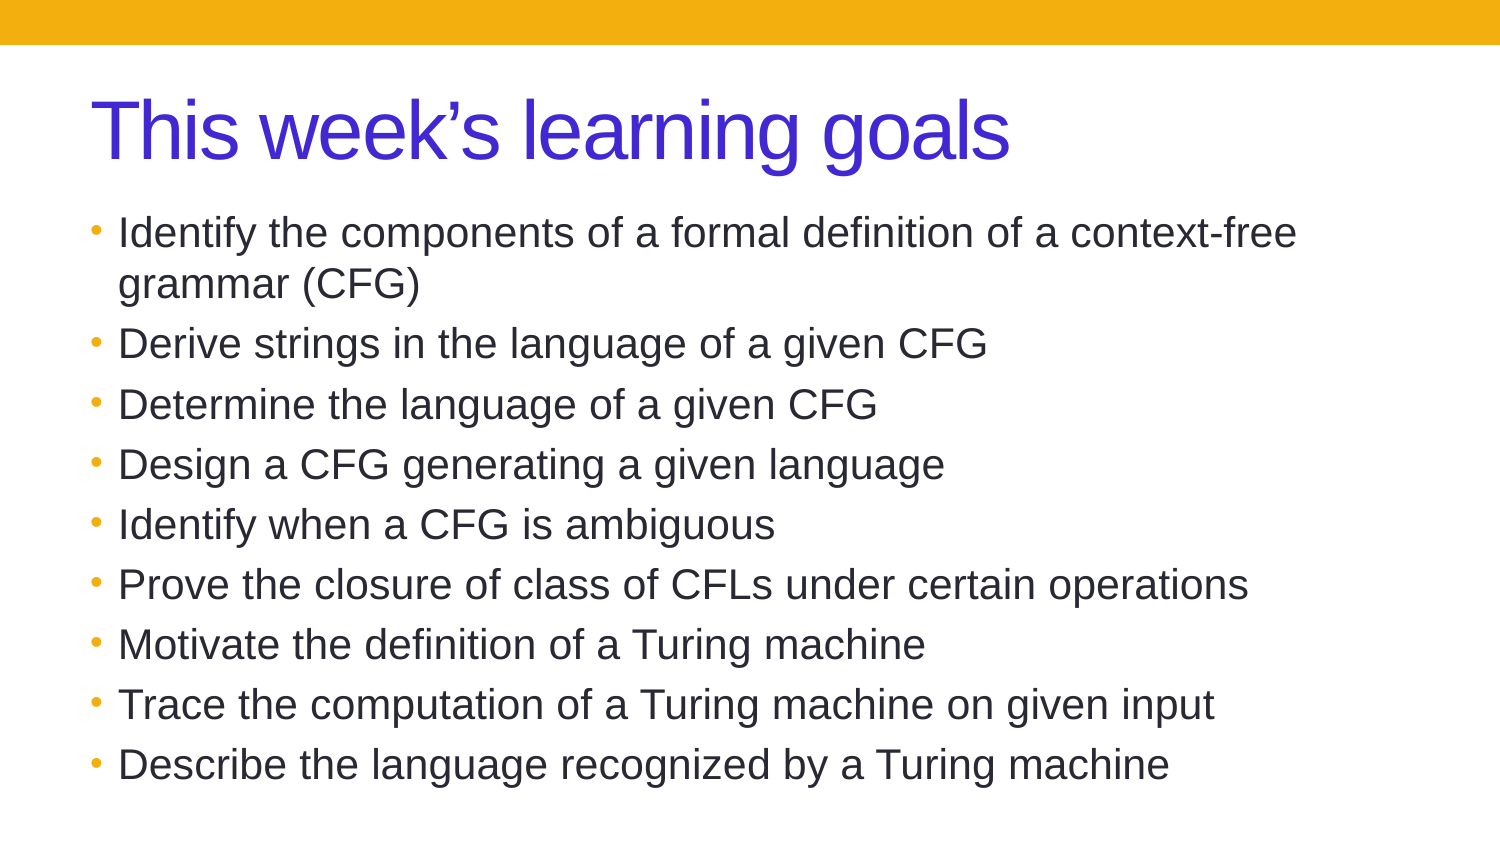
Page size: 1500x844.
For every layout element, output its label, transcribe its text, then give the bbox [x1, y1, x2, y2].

title This week’s learning goals [75, 65, 1425, 188]
list Identify the components of a formal definition of a context-free grammar (CFG) Derive strings in the language of a given CFG Determine the language of a given CFG Design a CFG generating a given language Identify when a CFG is ambiguous Prove the closure of class of CFLs under certain operations Motivate the definition of a Turing machine Trace the computation of a Turing machine on given input Describe the language recognized by a Turing machine [75, 196, 1425, 797]
